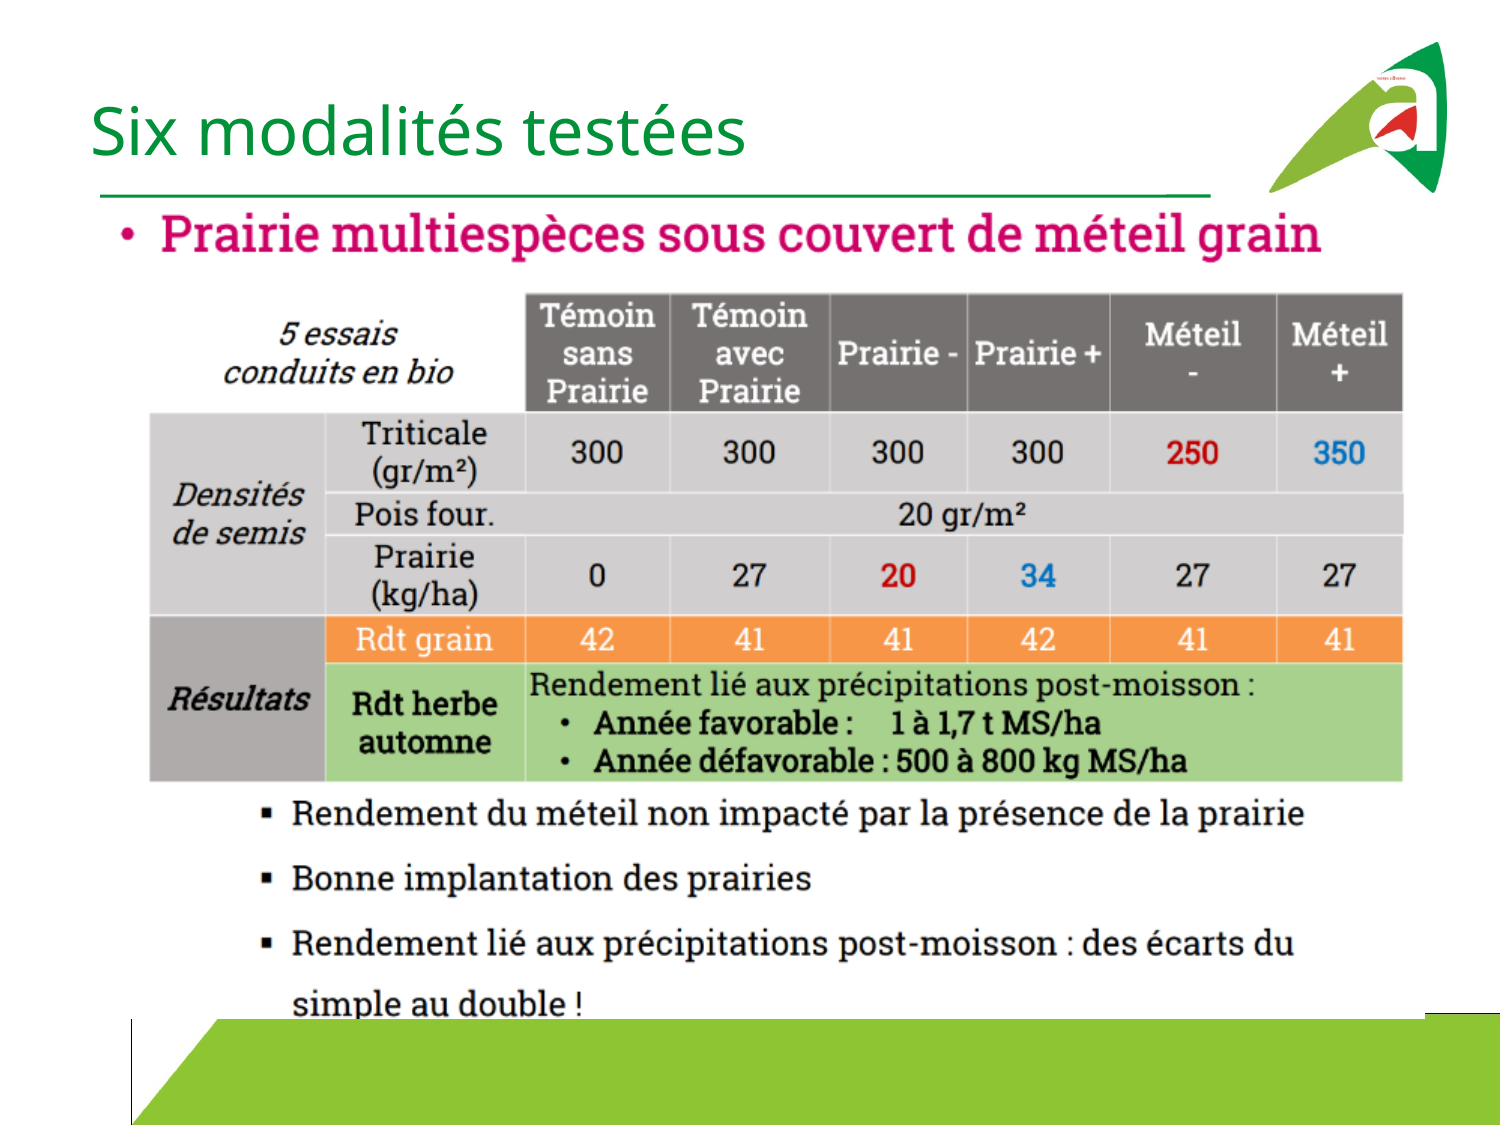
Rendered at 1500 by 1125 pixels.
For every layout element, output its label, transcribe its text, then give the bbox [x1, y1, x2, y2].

title Six modalités testées [75, 50, 1350, 209]
picture [1269, 42, 1447, 193]
picture [100, 207, 1500, 1125]
